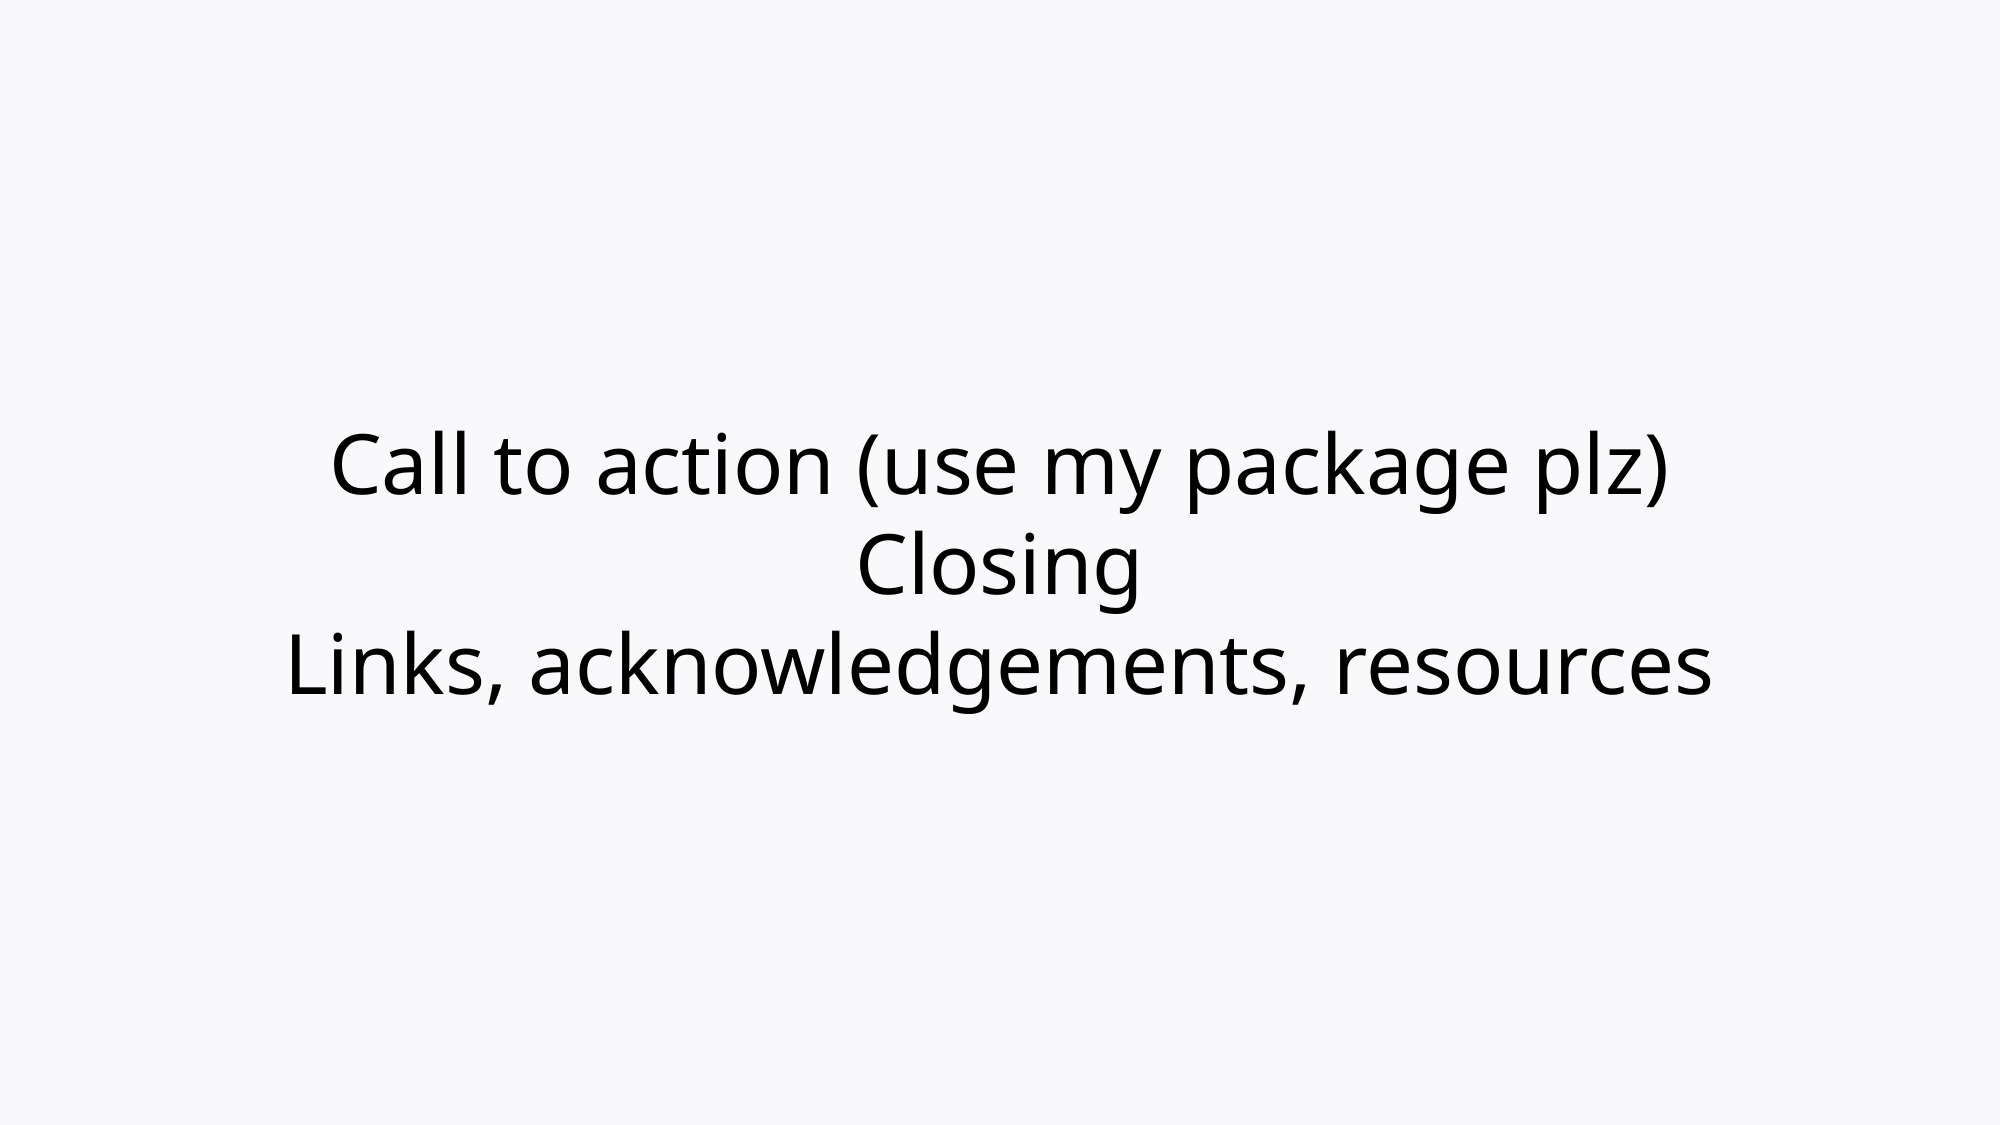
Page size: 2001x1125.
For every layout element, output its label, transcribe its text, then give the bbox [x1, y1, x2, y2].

text_box Call to action (use my package plz) Closing Links, acknowledgements, resources [236, 405, 1764, 717]
